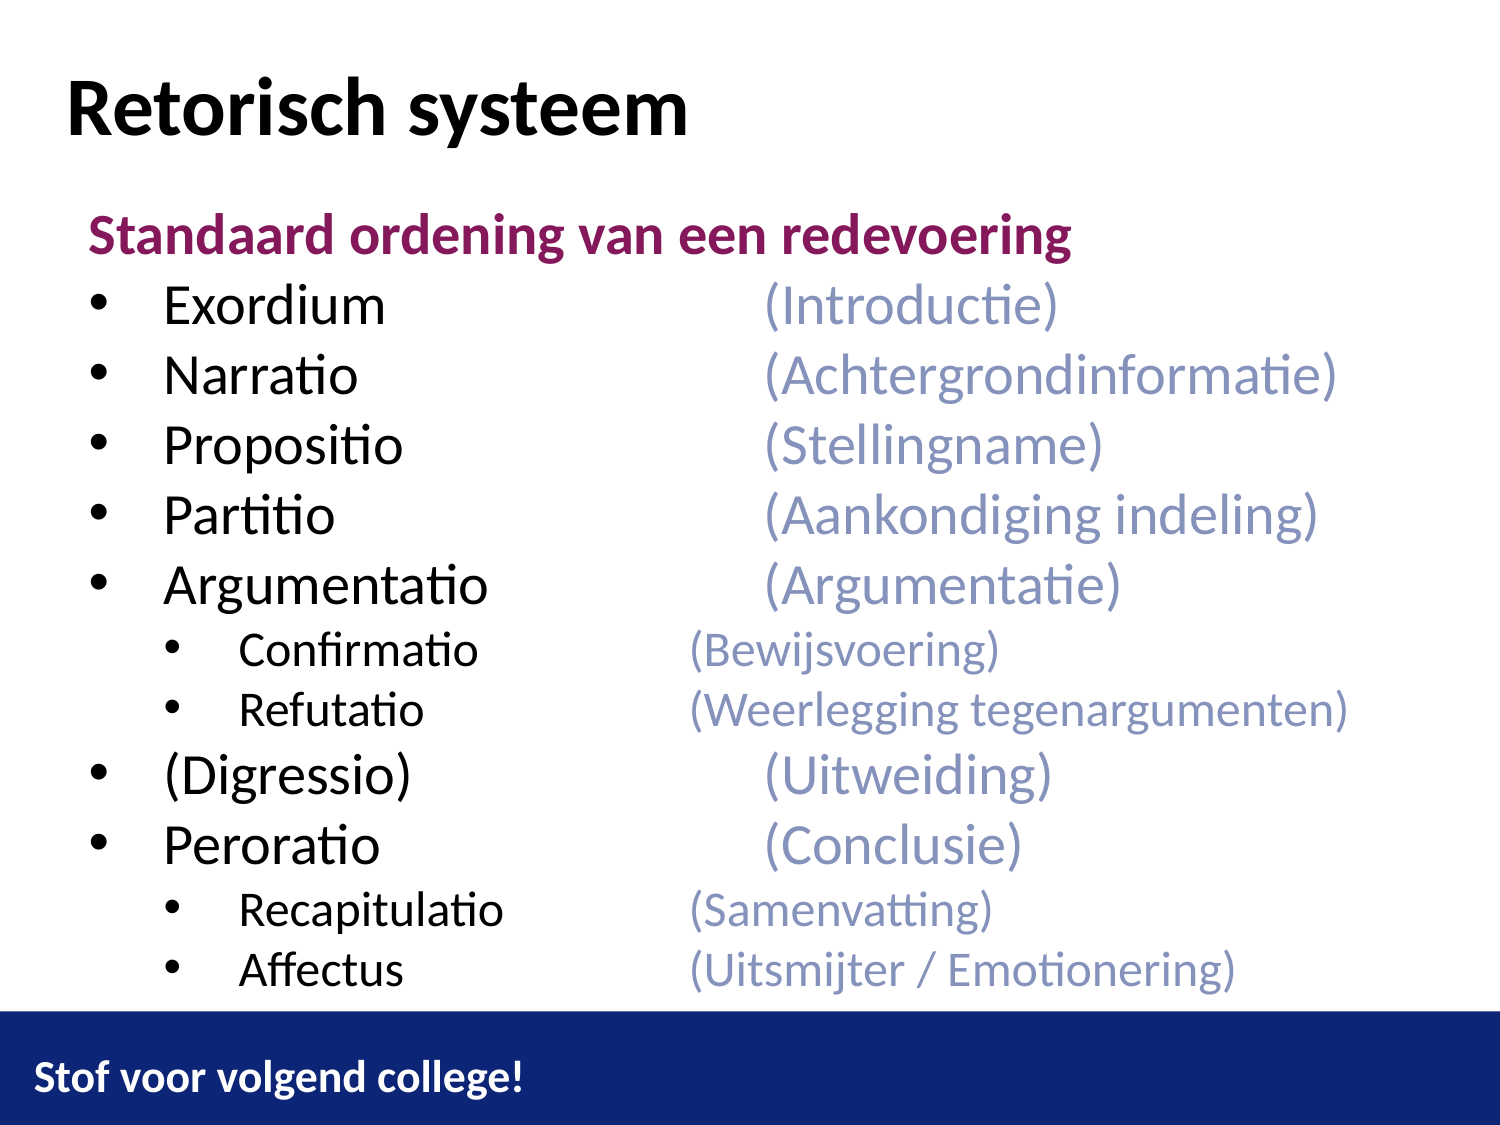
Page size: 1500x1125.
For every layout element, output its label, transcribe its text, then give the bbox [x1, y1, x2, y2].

text_box Standaard ordening van een redevoering Exordium (Introductie) Narratio (Achtergrondinformatie) Propositio (Stellingname) Partitio (Aankondiging indeling) Argumentatio (Argumentatie) Confirmatio (Bewijsvoering) Refutatio (Weerlegging tegenargumenten) (Digressio) (Uitweiding) Peroratio (Conclusie) Recapitulatio (Samenvatting) Affectus (Uitsmijter / Emotionering) [88, 196, 1456, 846]
text_box Stof voor volgend college! [0, 1011, 1500, 1125]
title Retorisch systeem [66, 66, 1434, 138]
